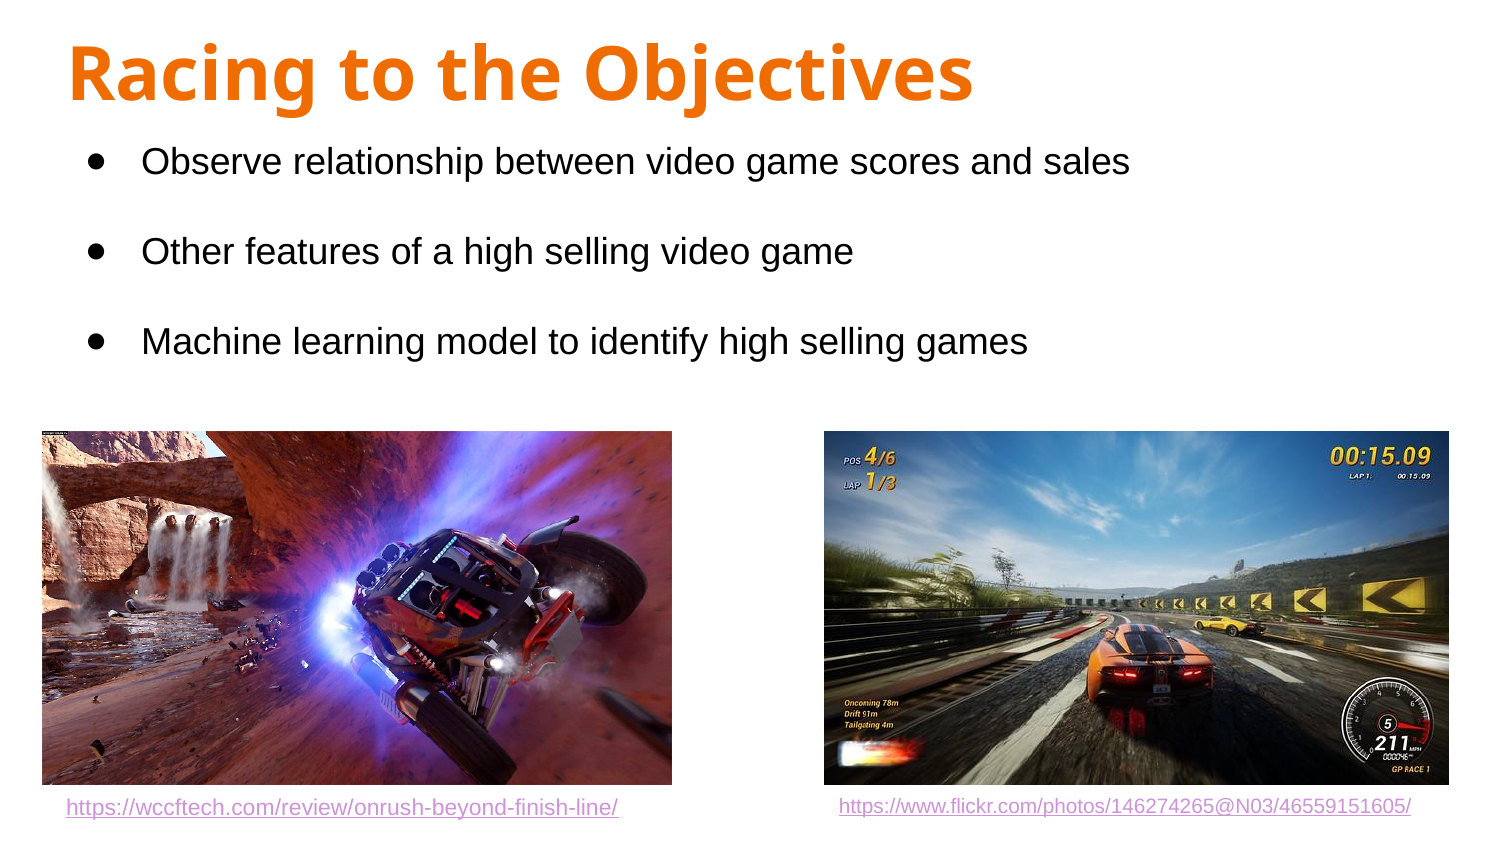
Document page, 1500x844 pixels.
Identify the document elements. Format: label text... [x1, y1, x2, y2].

text_box https://www.flickr.com/photos/146274265@N03/46559151605/ [824, 777, 1455, 817]
picture [823, 431, 1450, 786]
text_box Observe relationship between video game scores and sales Other features of a high selling video game Machine learning model to identify high selling games [51, 122, 1449, 785]
text_box https://wccftech.com/review/onrush-beyond-finish-line/ [51, 794, 650, 818]
picture [42, 430, 672, 785]
title Racing to the Objectives [51, 10, 1449, 105]
